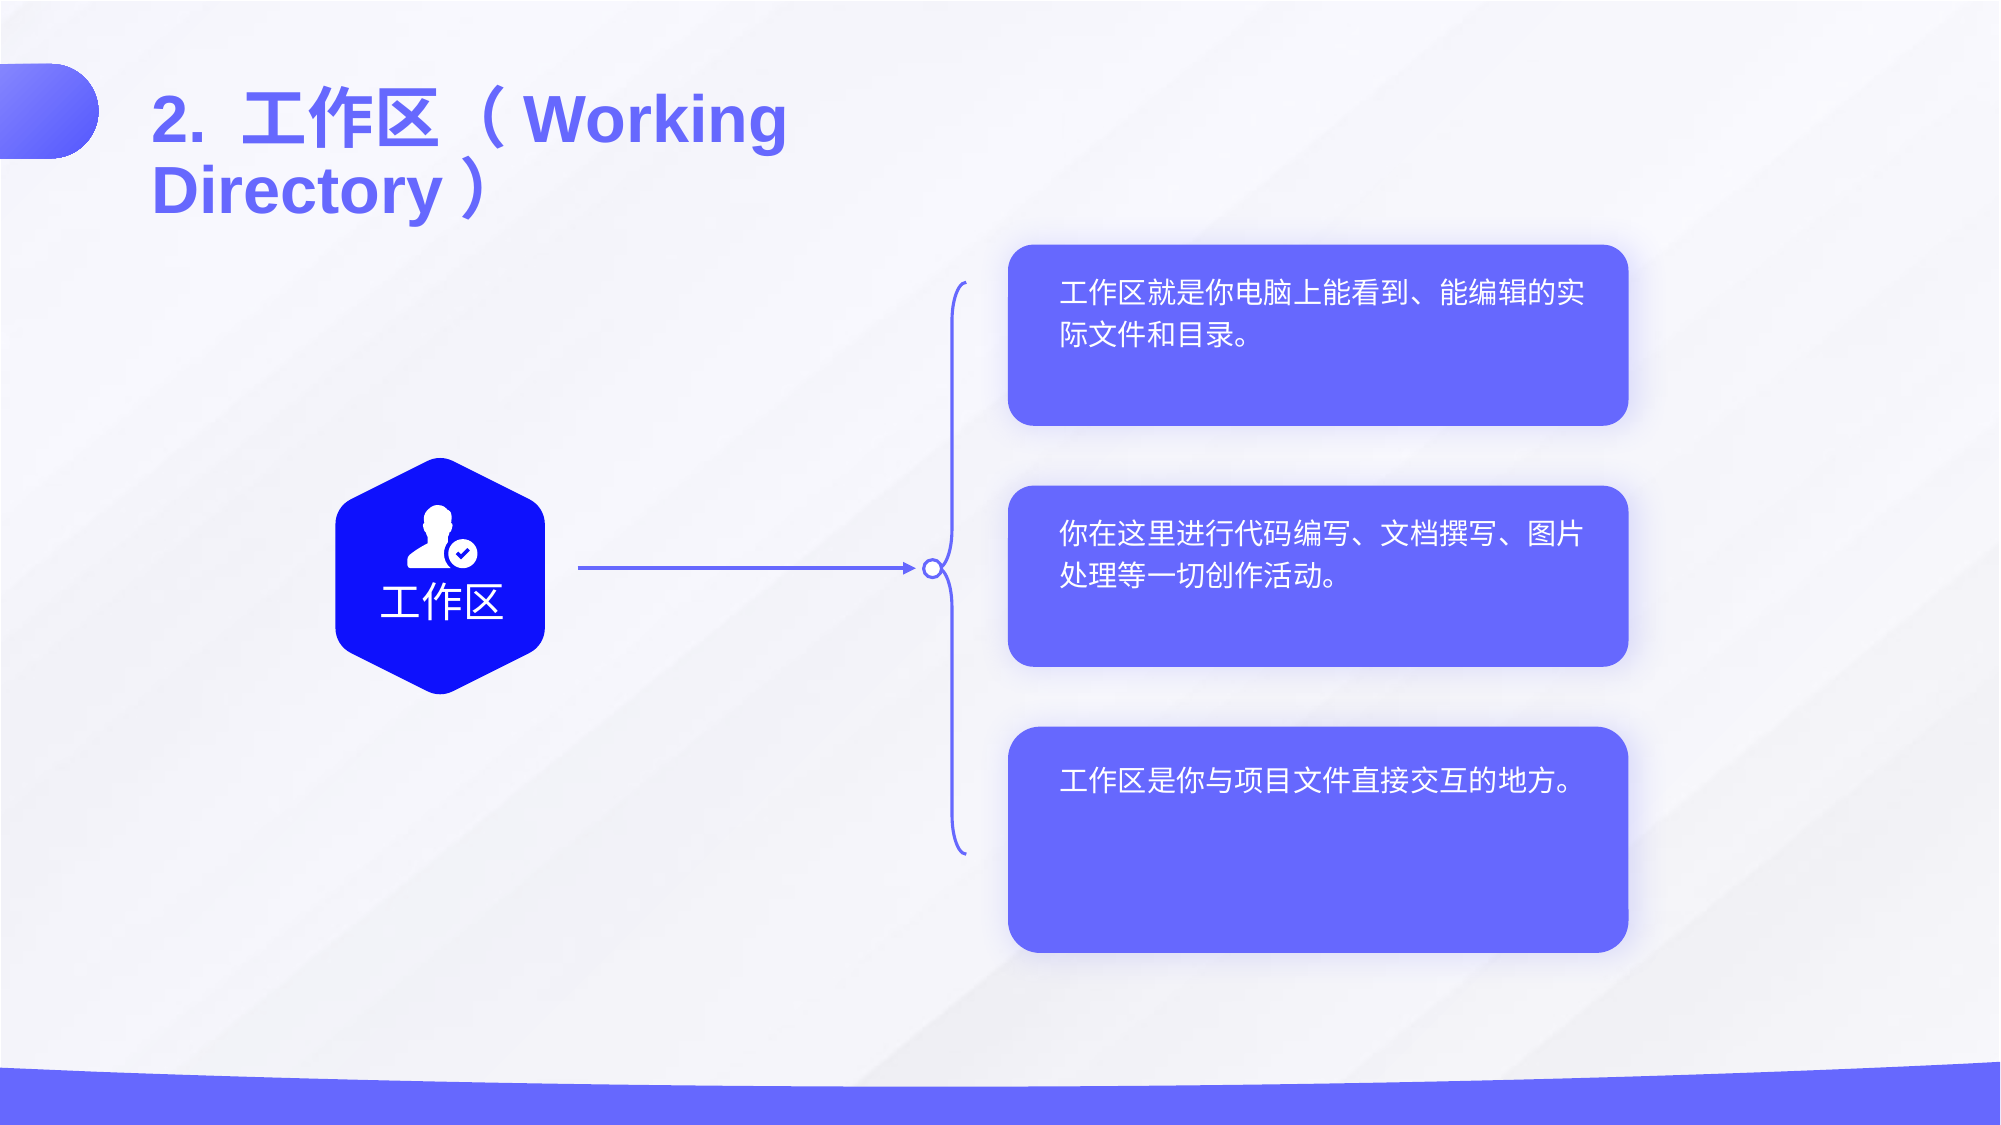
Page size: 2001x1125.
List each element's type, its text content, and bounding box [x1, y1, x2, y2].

text_box [334, 456, 546, 696]
text_box 工作区 [372, 576, 512, 627]
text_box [1007, 485, 1629, 667]
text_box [1007, 726, 1629, 953]
text_box [922, 558, 943, 579]
text_box [406, 503, 479, 570]
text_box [1007, 244, 1629, 426]
text_box [942, 281, 967, 855]
text_box 2. 工作区（Working Directory） [136, 77, 1128, 236]
